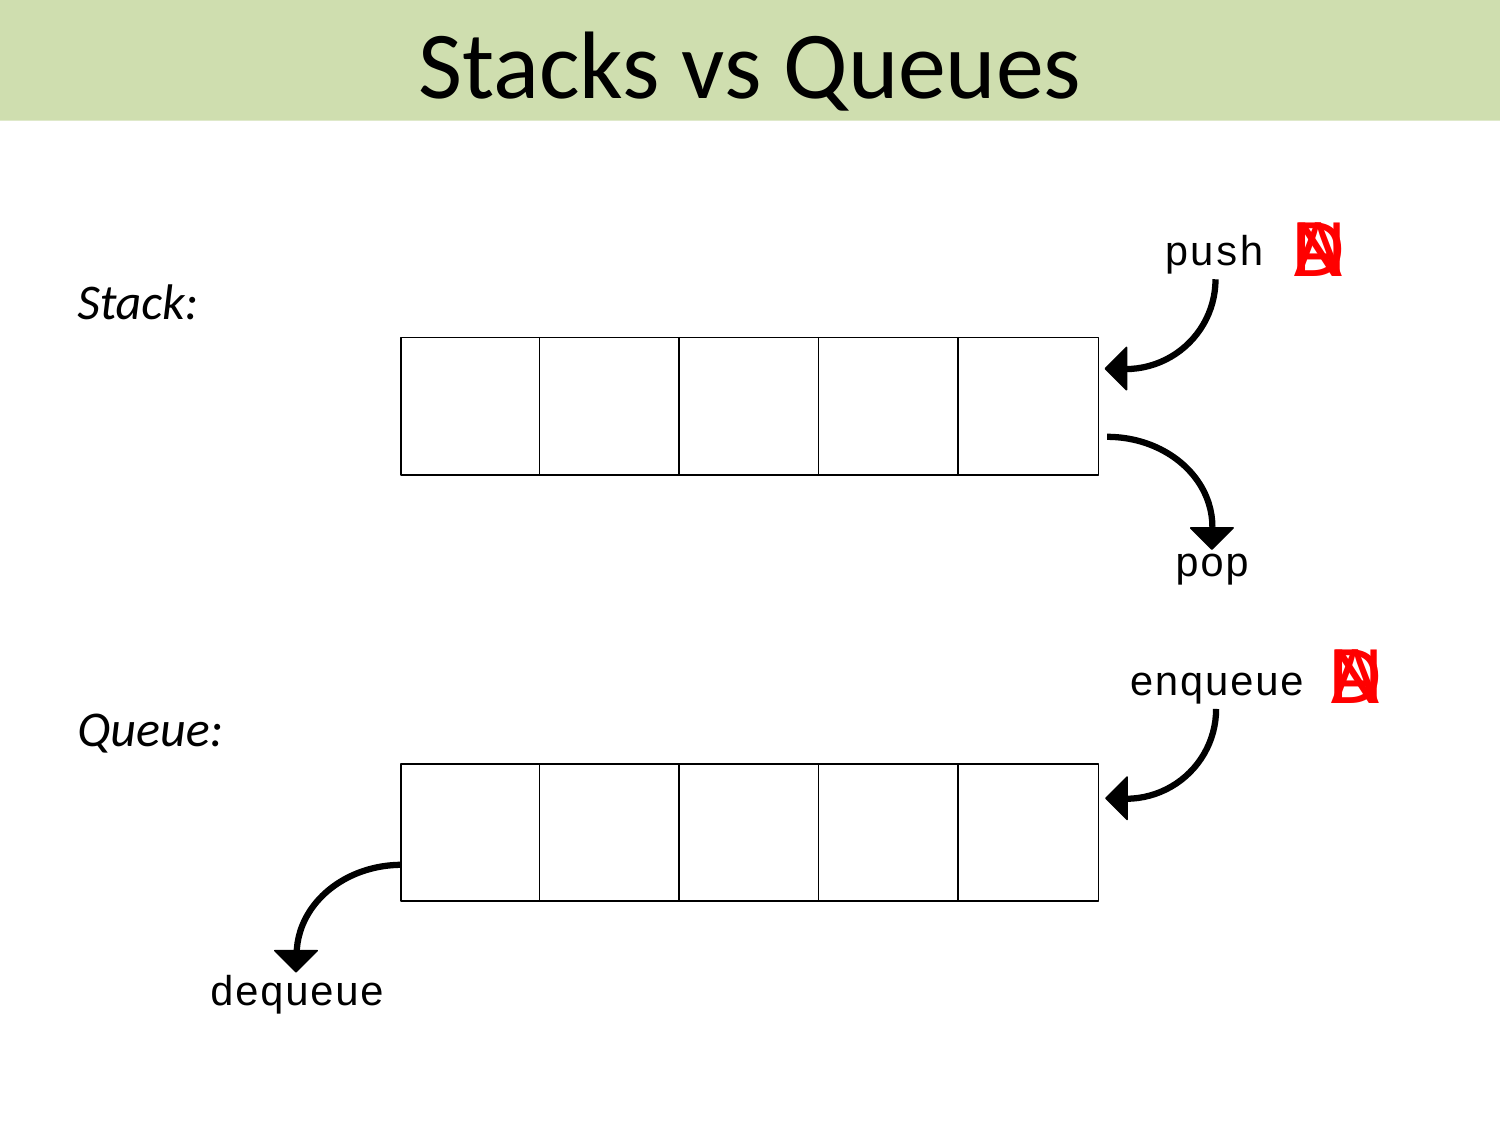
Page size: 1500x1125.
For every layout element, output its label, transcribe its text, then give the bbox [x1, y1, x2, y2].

text_box Queue: [62, 688, 400, 764]
text_box A [1249, 620, 1462, 726]
text_box [540, 337, 678, 405]
text_box [296, 864, 402, 955]
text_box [1035, 189, 1216, 384]
text_box [540, 415, 678, 475]
text_box [959, 337, 1099, 475]
text_box [680, 415, 818, 475]
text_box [1035, 618, 1217, 814]
text_box D [1219, 193, 1425, 299]
text_box dequeue [185, 955, 409, 1021]
text_box [401, 763, 1099, 902]
text_box pop [1124, 527, 1300, 593]
text_box [819, 414, 957, 475]
text_box [819, 337, 957, 405]
text_box enqueue [1220, 646, 1249, 711]
text_box Stack: [62, 262, 400, 338]
text_box [1107, 436, 1213, 527]
text_box [401, 337, 539, 475]
text_box Stacks vs Queues [0, 0, 1500, 121]
text_box [680, 337, 818, 405]
text_box [274, 950, 318, 955]
